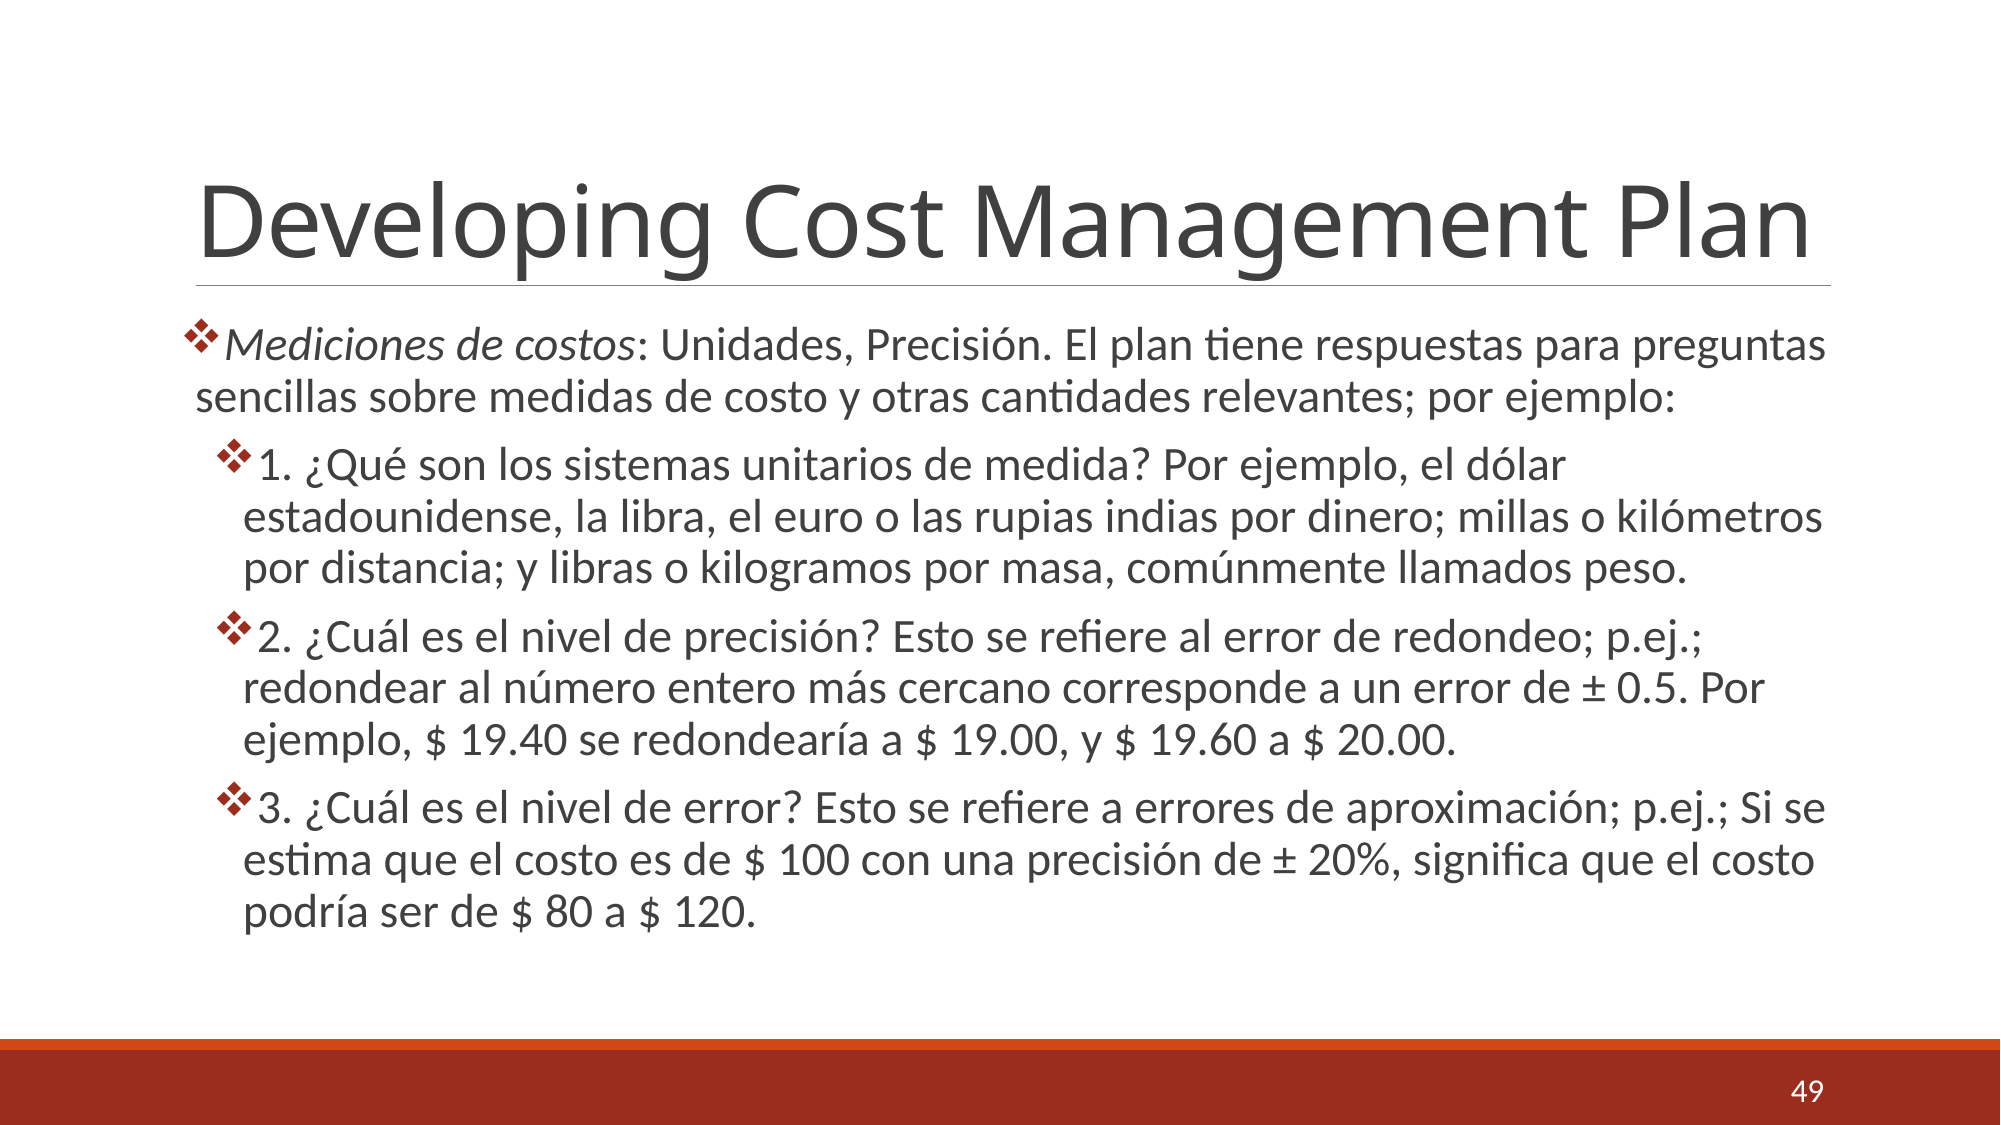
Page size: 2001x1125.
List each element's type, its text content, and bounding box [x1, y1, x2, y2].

list Mediciones de costos: Unidades, Precisión. El plan tiene respuestas para preguntas sencillas sobre medidas de costo y otras cantidades relevantes; por ejemplo: 1. ¿Qué son los sistemas unitarios de medida? Por ejemplo, el dólar estadounidense, la libra, el euro o las rupias indias por dinero; millas o kilómetros por distancia; y libras o kilogramos por masa, comúnmente llamados peso. 2. ¿Cuál es el nivel de precisión? Esto se refiere al error de redondeo; p.ej.; redondear al número entero más cercano corresponde a un error de ± 0.5. Por ejemplo, $ 19.40 se redondearía a $ 19.00, y $ 19.60 a $ 20.00. 3. ¿Cuál es el nivel de error? Esto se refiere a errores de aproximación; p.ej.; Si se estima que el costo es de $ 100 con una precisión de ± 20%, significa que el costo podría ser de $ 80 a $ 120. [180, 311, 1864, 1060]
slide_number 49 [1624, 1059, 1840, 1120]
title Developing Cost Management Plan [180, 47, 1830, 285]
